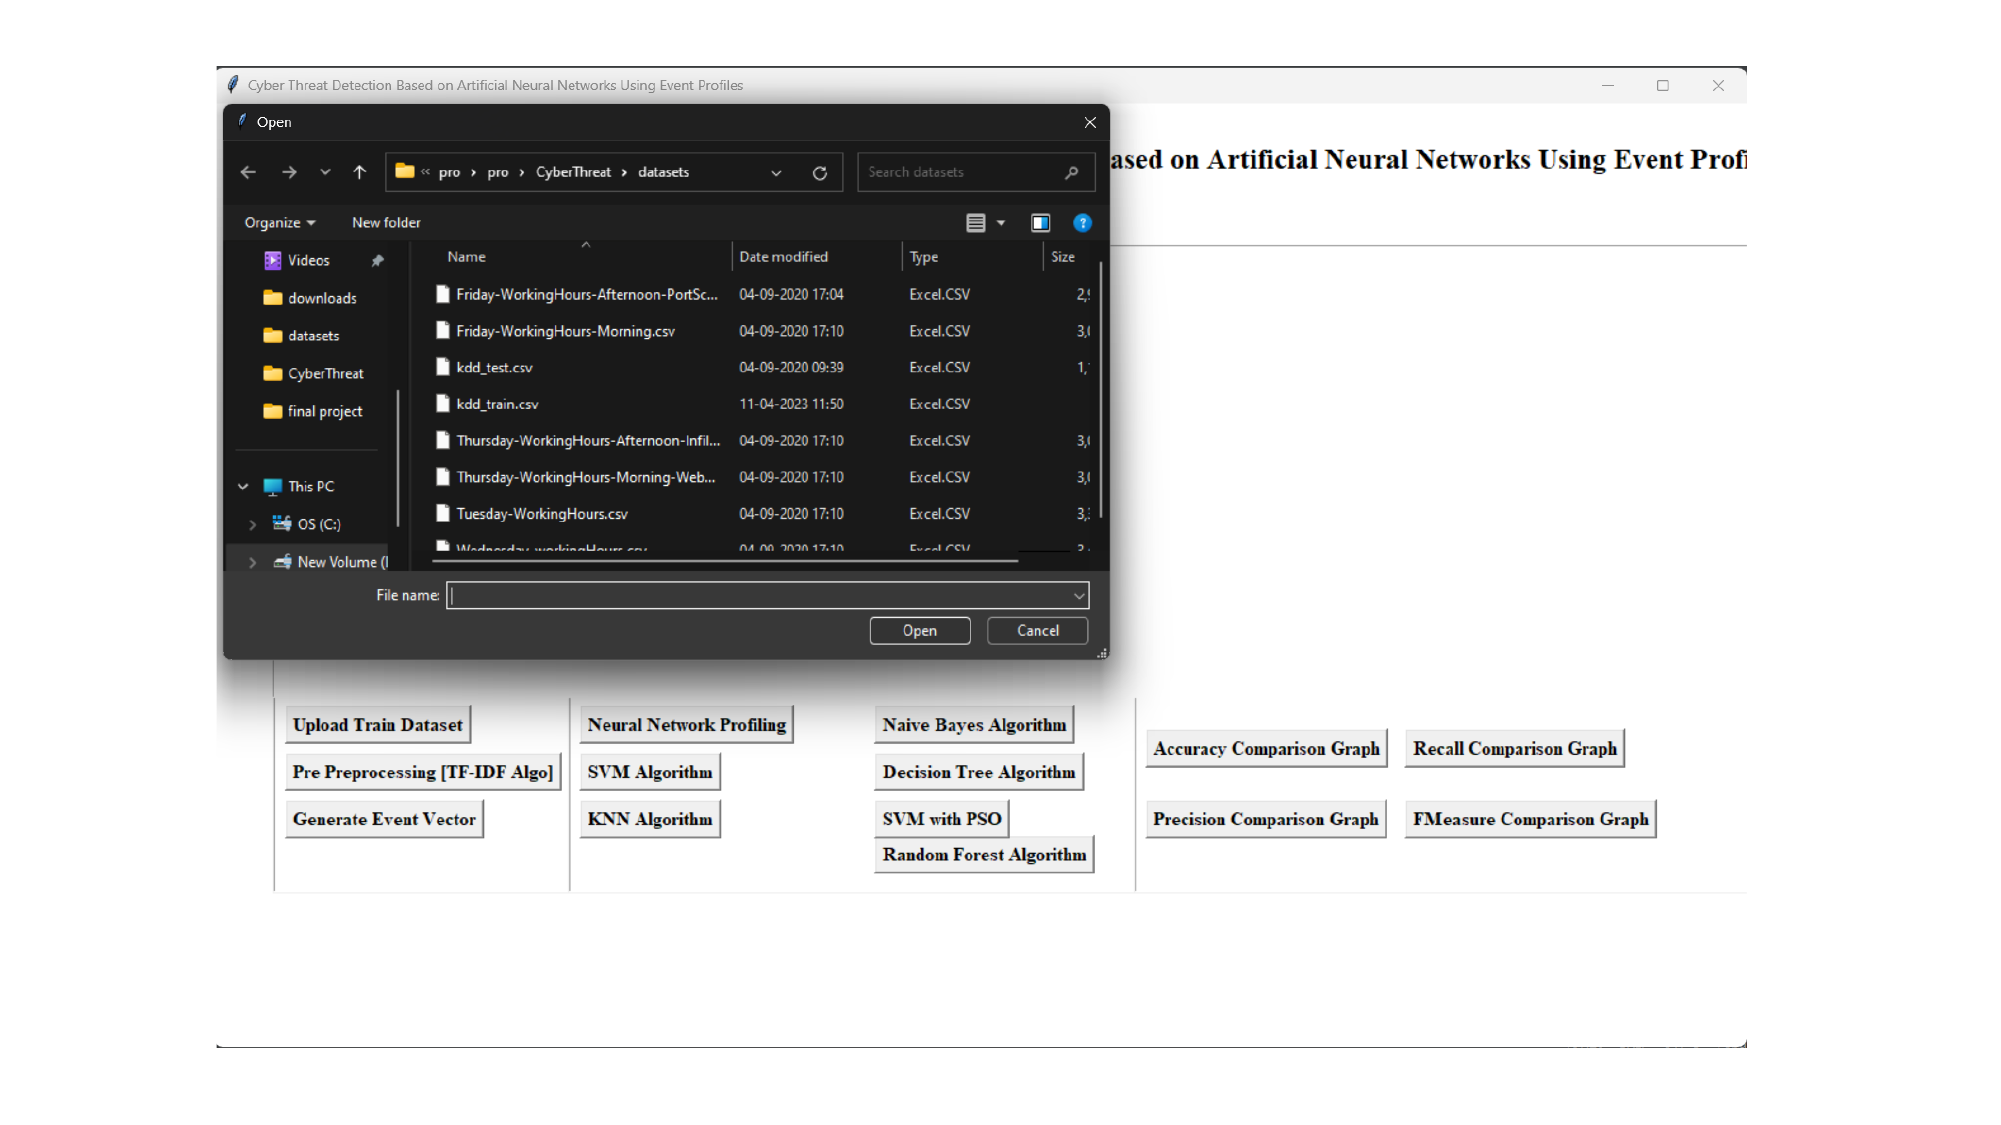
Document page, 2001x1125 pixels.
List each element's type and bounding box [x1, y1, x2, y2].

picture [216, 66, 1747, 1048]
